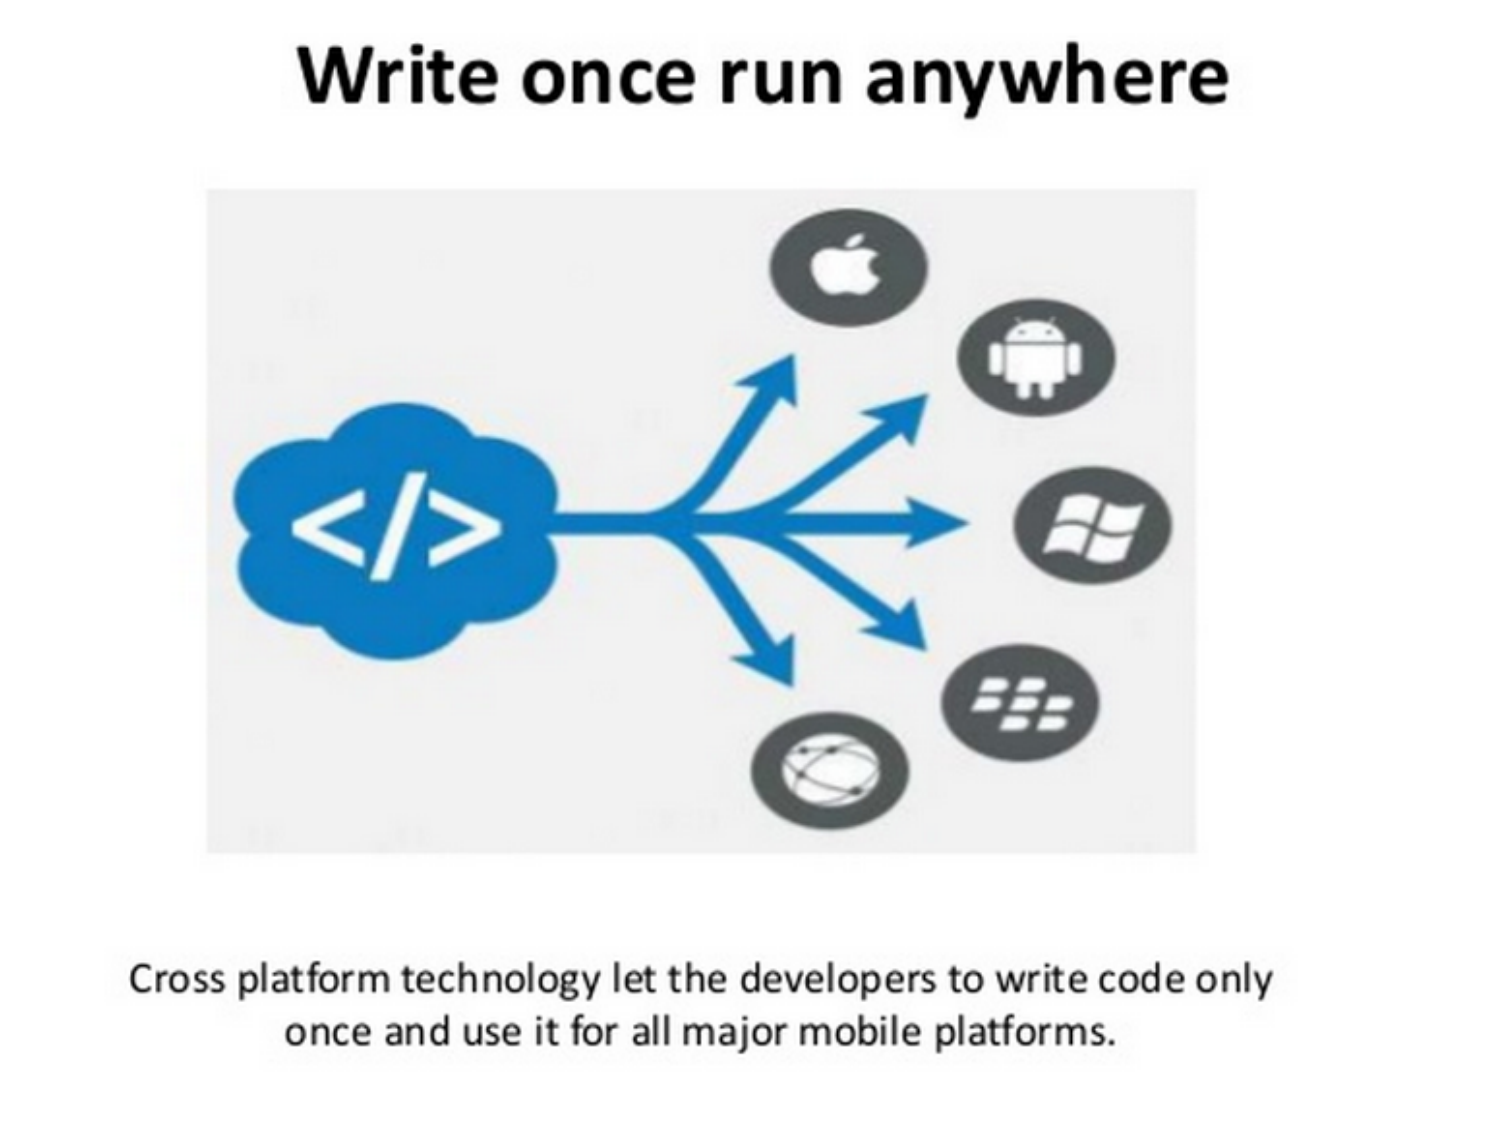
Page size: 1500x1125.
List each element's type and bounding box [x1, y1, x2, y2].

picture [100, 18, 1365, 1091]
